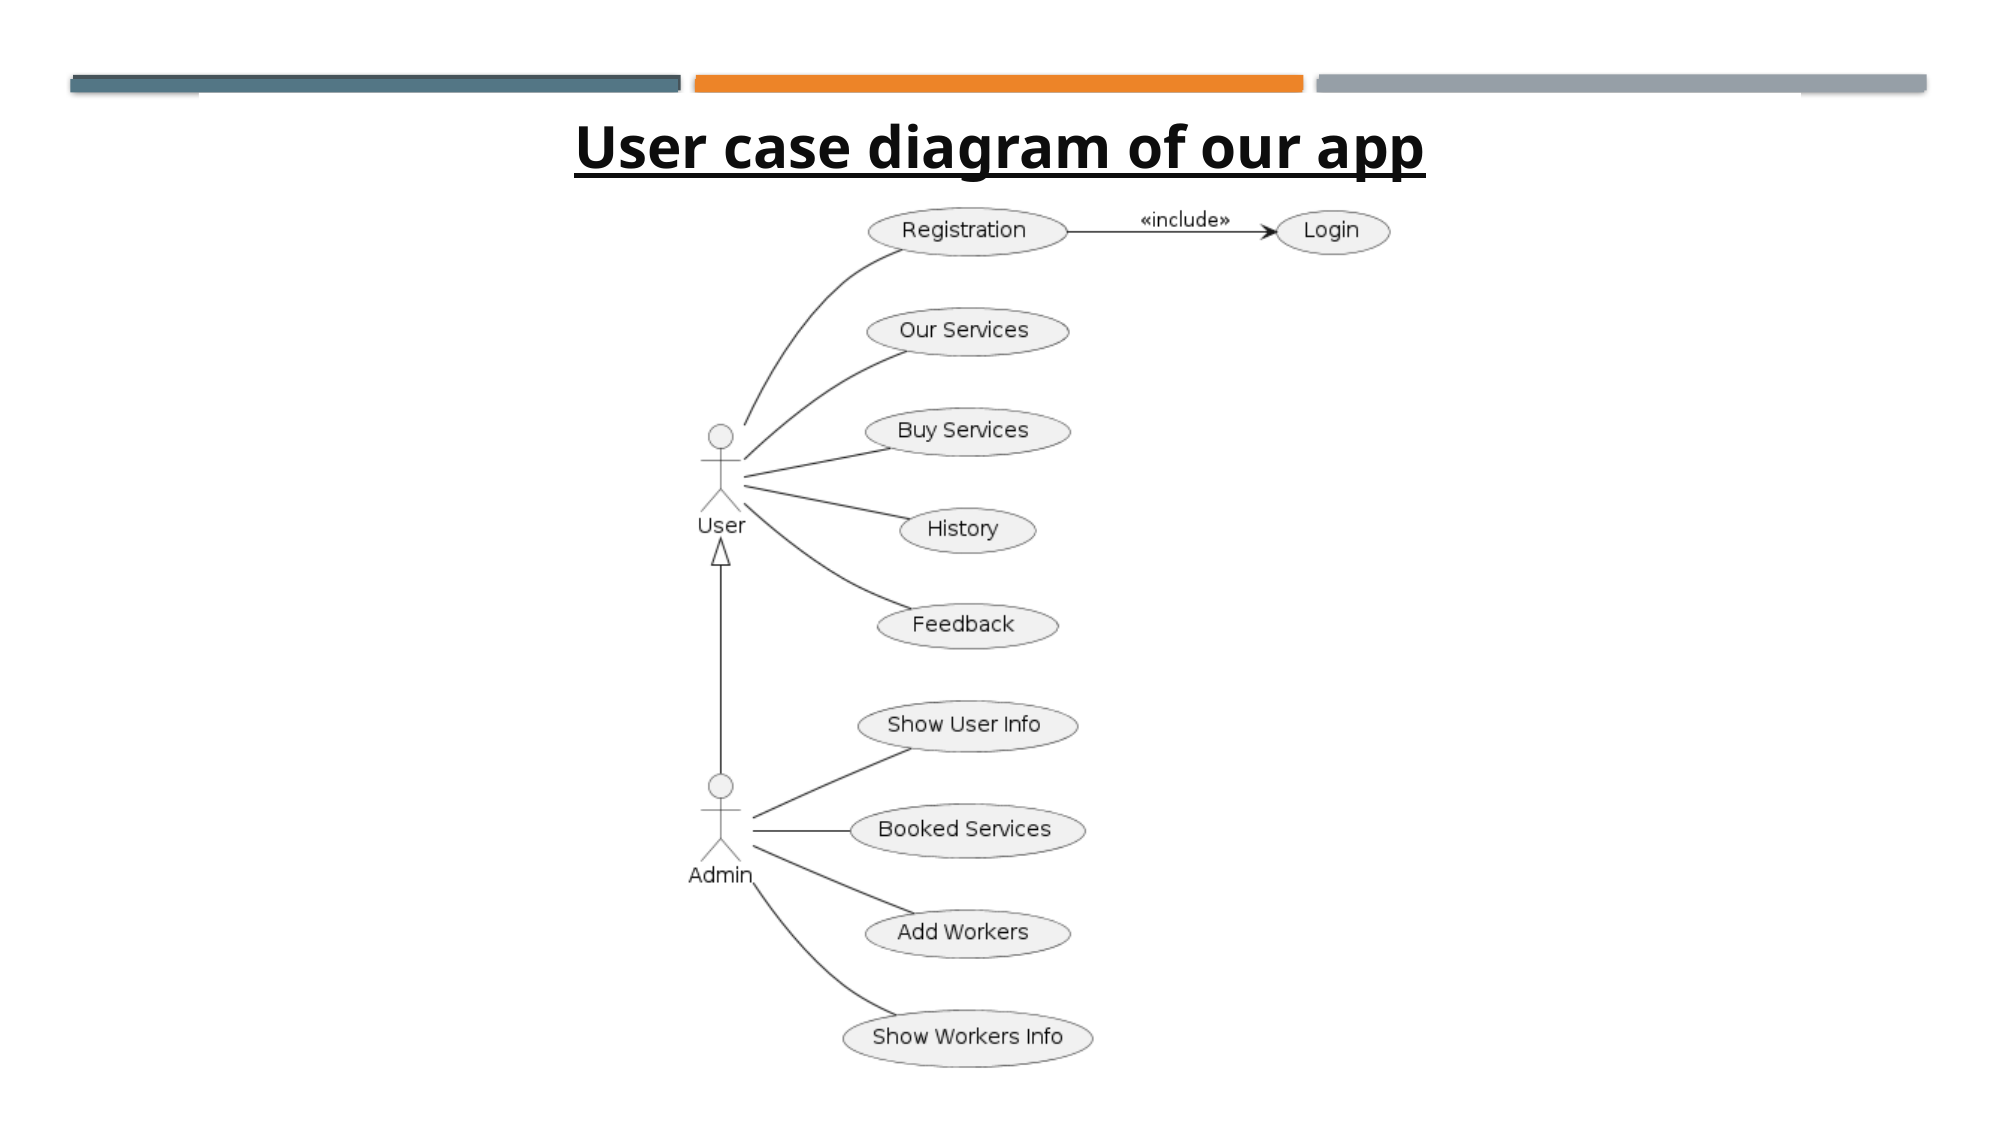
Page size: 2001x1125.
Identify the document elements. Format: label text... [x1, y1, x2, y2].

picture [680, 197, 1397, 1074]
text_box User case diagram of our app [197, 91, 1803, 200]
